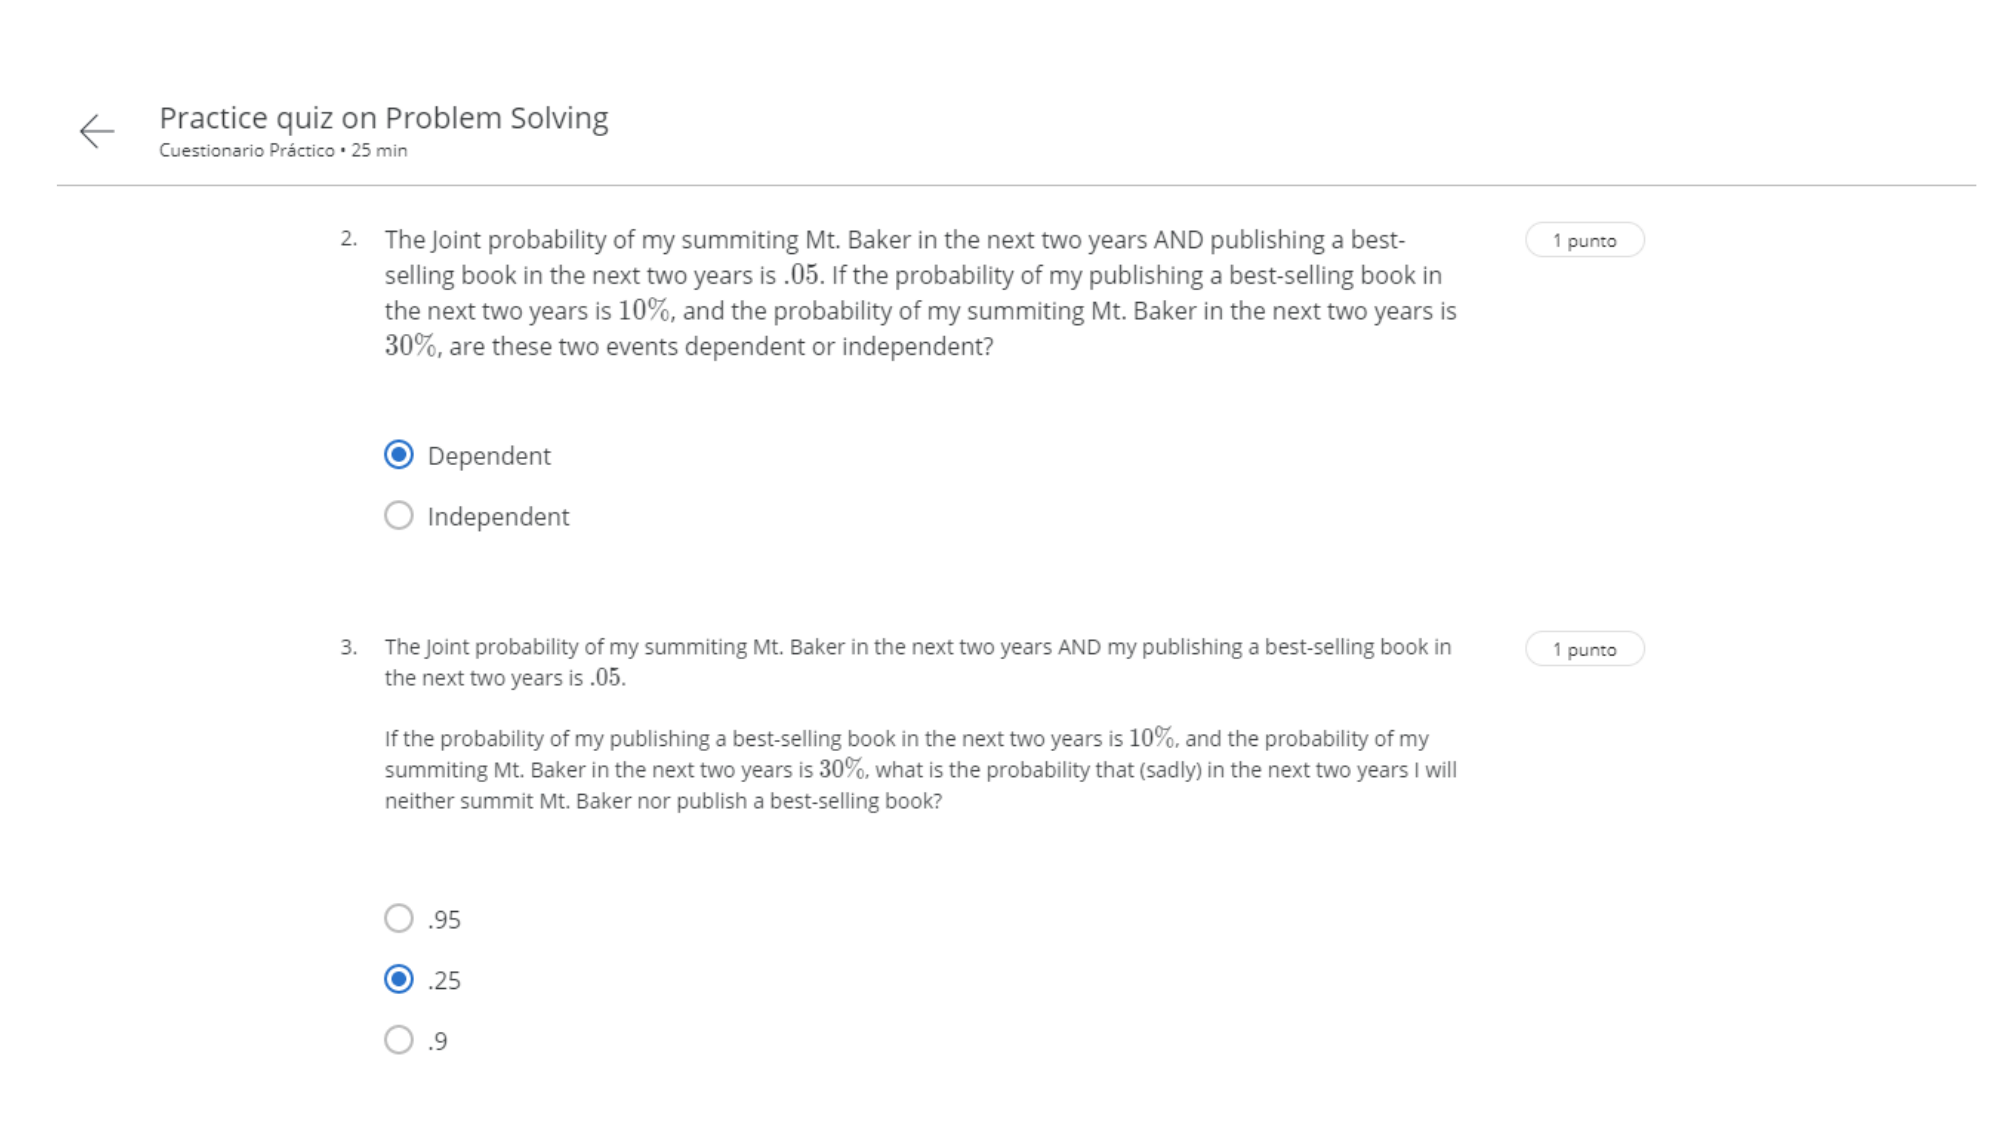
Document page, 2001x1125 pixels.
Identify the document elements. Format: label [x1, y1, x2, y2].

picture [56, 97, 1977, 1081]
